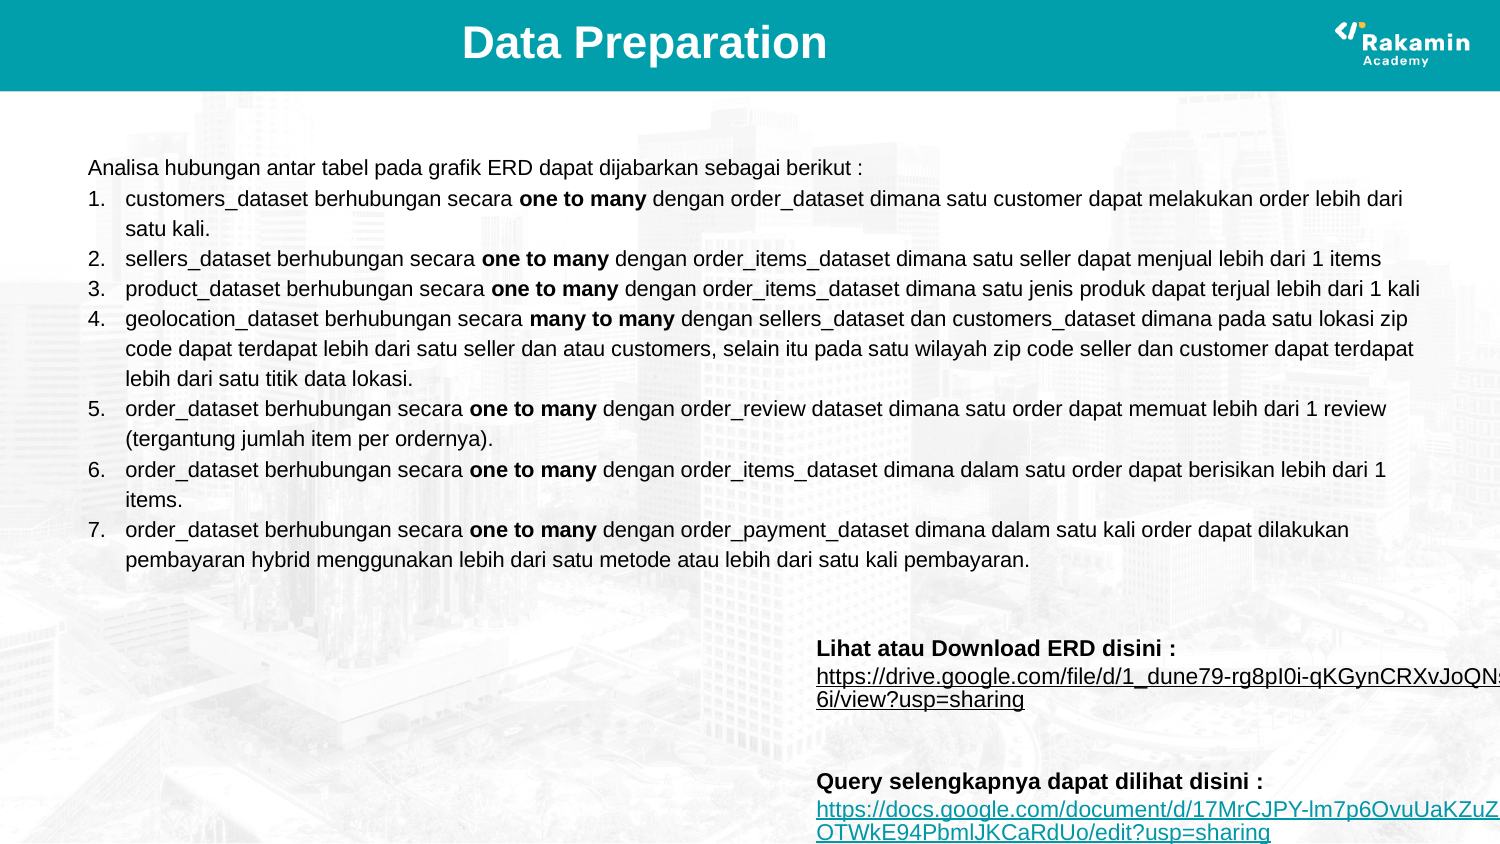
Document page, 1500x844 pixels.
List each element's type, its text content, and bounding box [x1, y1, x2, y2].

text_box Lihat atau Download ERD disini : https://drive.google.com/file/d/1_dune79-rg8pI0i-qKGynCRXvJoQNs6i/view?usp=sharing Query selengkapnya dapat dilihat disini : https://docs.google.com/document/d/17MrCJPY-lm7p6OvuUaKZuZr9OTWkE94PbmlJKCaRdUo/edit?usp=sharing [801, 619, 1500, 814]
title Data Preparation [0, 0, 1291, 92]
picture [0, 0, 1500, 844]
list Analisa hubungan antar tabel pada grafik ERD dapat dijabarkan sebagai berikut : customers_dataset berhubungan secara one to many dengan order_dataset dimana satu customer dapat melakukan order lebih dari satu kali. sellers_dataset berhubungan secara one to many dengan order_items_dataset dimana satu seller dapat menjual lebih dari 1 items product_dataset berhubungan secara one to many dengan order_items_dataset dimana satu jenis produk dapat terjual lebih dari 1 kali geolocation_dataset berhubungan secara many to many dengan sellers_dataset dan customers_dataset dimana pada satu lokasi zip code dapat terdapat lebih dari satu seller dan atau customers, selain itu pada satu wilayah zip code seller dan customer dapat terdapat lebih dari satu titik data lokasi. order_dataset berhubungan secara one to many dengan order_review dataset dimana satu order dapat memuat lebih dari 1 review (tergantung jumlah item per ordernya). order_dataset berhubungan secara one to many dengan order_items_dataset dimana dalam satu order dapat berisikan lebih dari 1 items. order_dataset berhubungan secara one to many dengan order_payment_dataset dimana dalam satu kali order dapat dilakukan pembayaran hybrid menggunakan lebih dari satu metode atau lebih dari satu kali pembayaran. [51, 135, 1449, 582]
